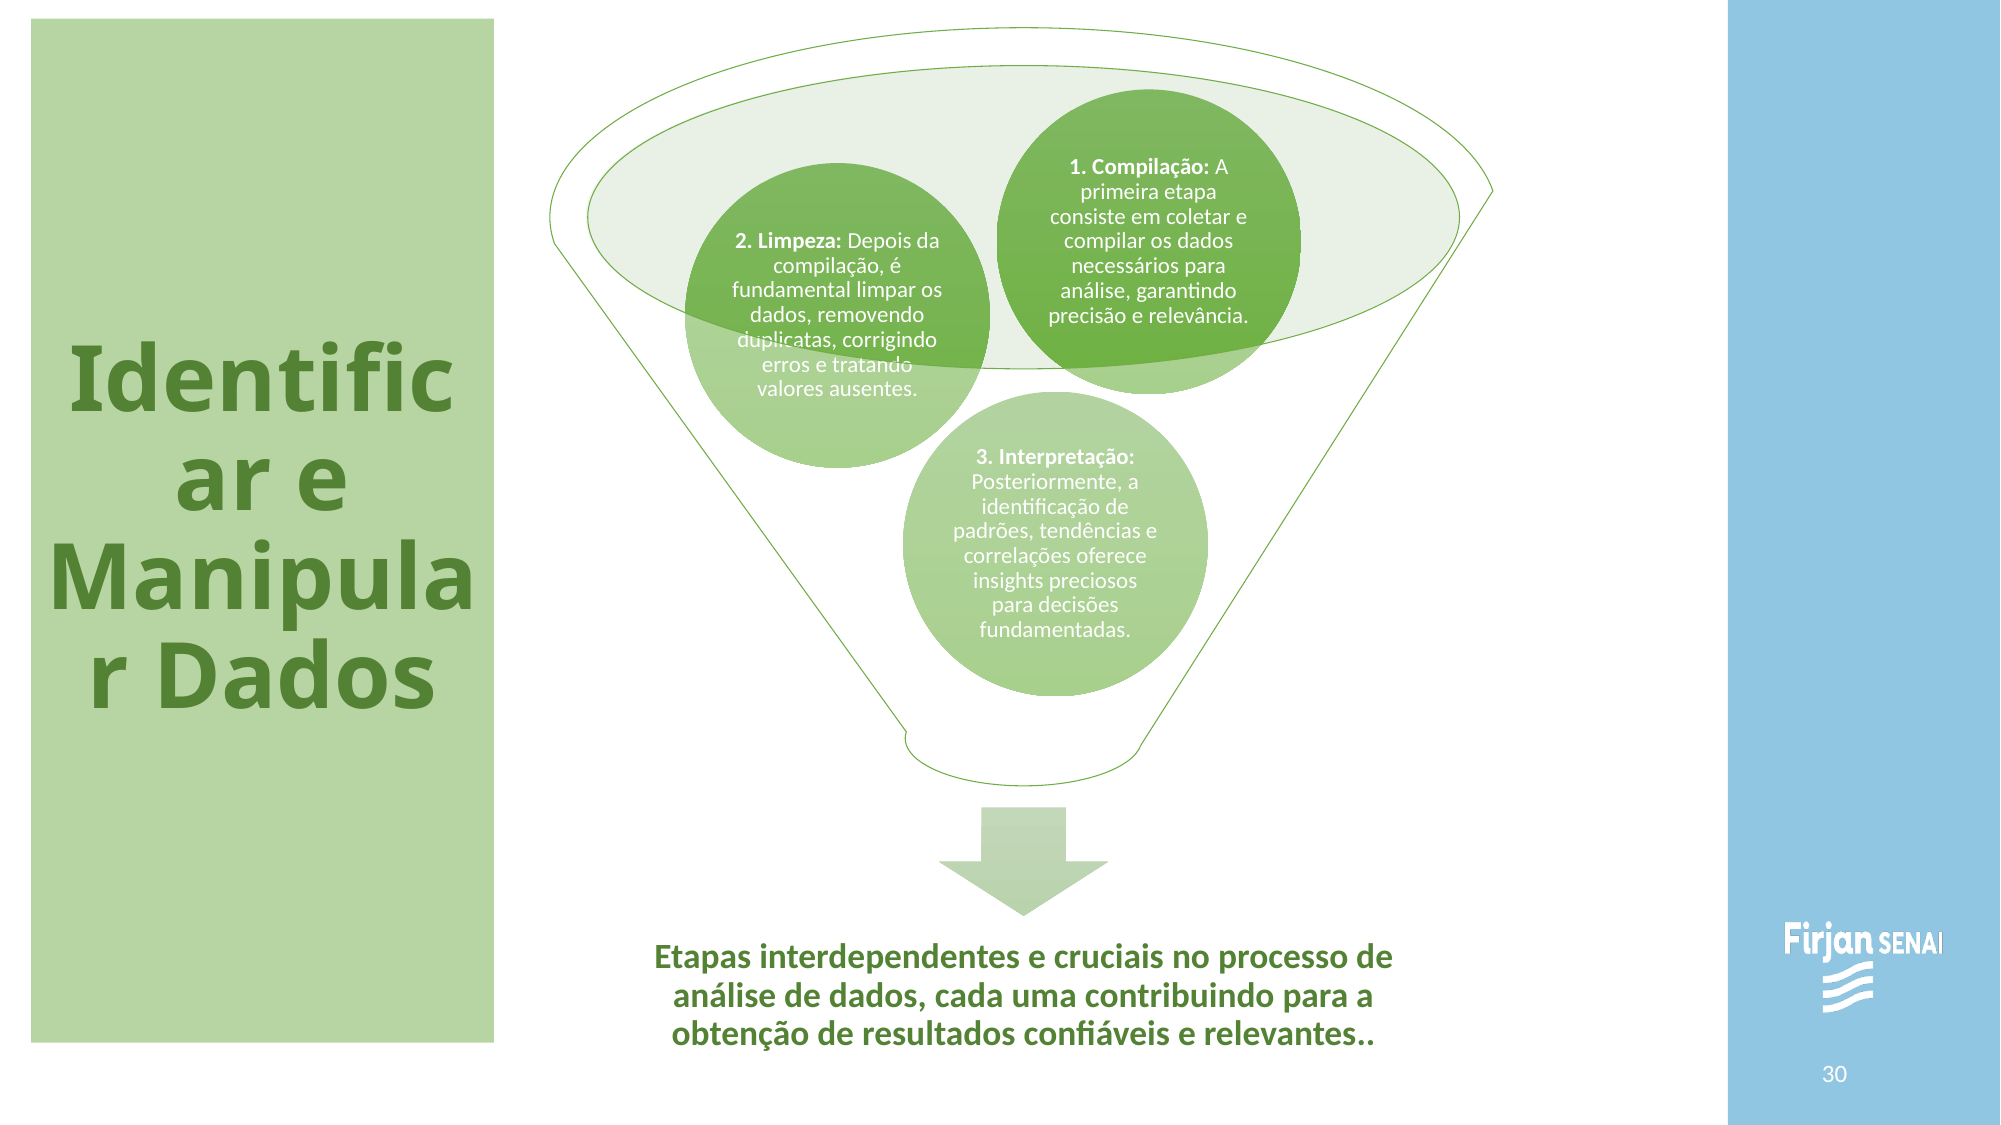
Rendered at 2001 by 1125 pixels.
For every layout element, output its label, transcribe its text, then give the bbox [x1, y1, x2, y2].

slide_number 30 [1701, 1042, 1863, 1103]
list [346, 11, 1701, 1114]
text_box [1727, 0, 2000, 1125]
picture [1780, 918, 1945, 1014]
title Identificar e Manipular Dados [31, 18, 346, 1043]
